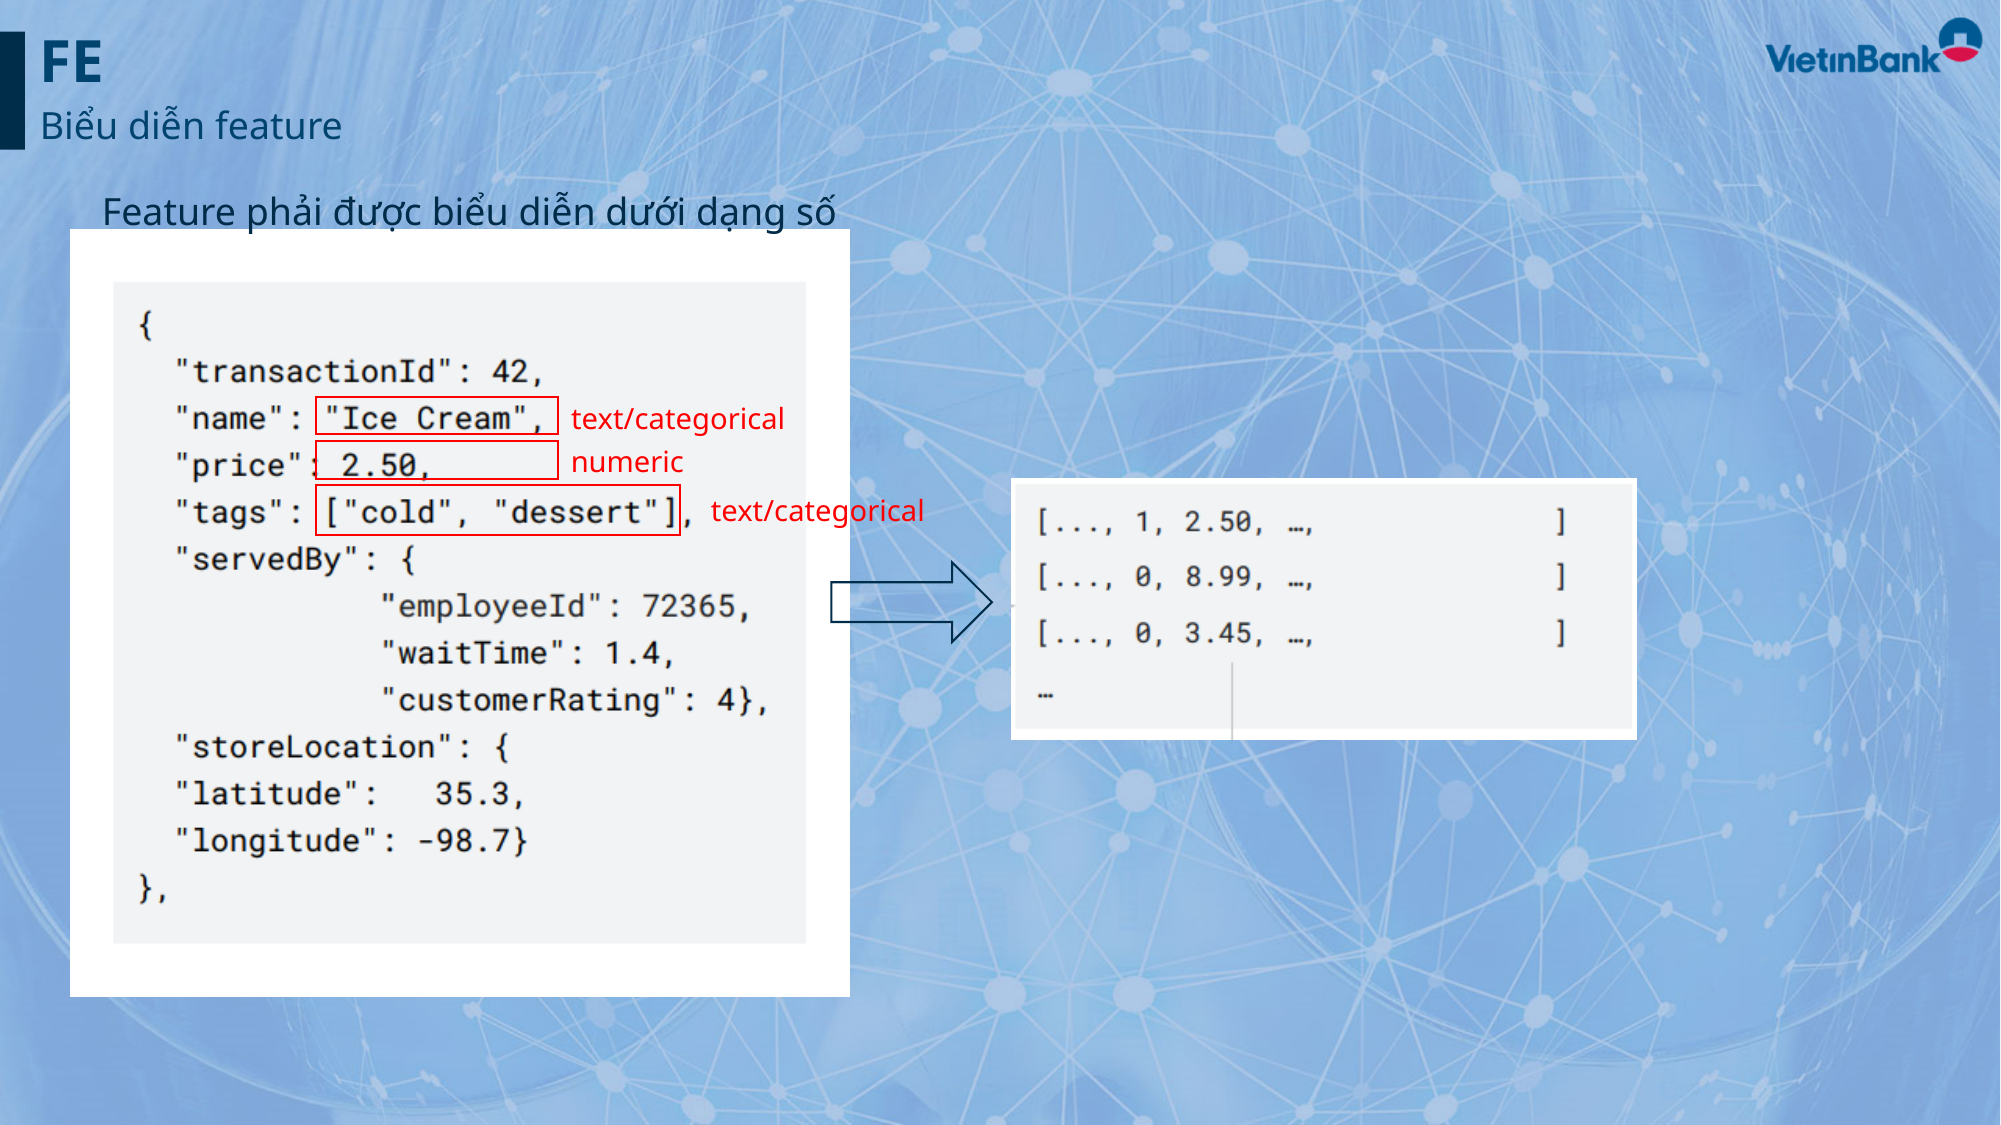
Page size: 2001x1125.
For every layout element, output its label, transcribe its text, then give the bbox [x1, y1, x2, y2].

text_box [851, 559, 994, 645]
text_box Feature phải được biểu diễn dưới dạng số [87, 180, 853, 240]
list FE [24, 24, 832, 93]
text_box text/categorical [851, 485, 941, 536]
picture [0, 0, 2001, 1125]
list Biểu diễn feature [24, 100, 832, 150]
